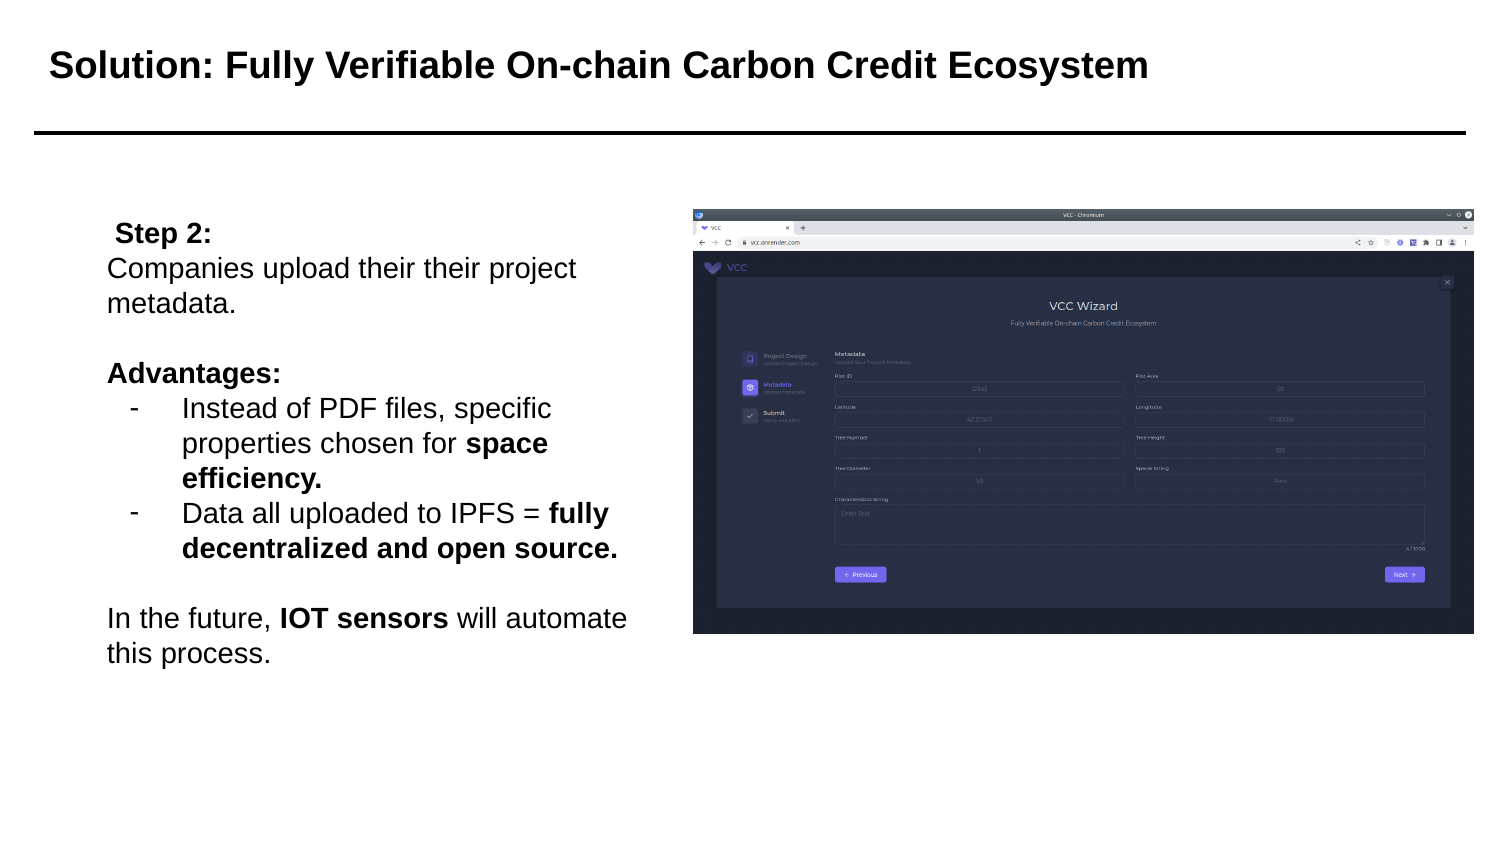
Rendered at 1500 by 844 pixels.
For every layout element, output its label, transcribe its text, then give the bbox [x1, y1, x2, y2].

picture [692, 209, 1474, 635]
text_box Step 2: Companies upload their their project metadata. Advantages: Instead of PDF files, specific properties chosen for space efficiency. Data all uploaded to IPFS = fully decentralized and open source. In the future, IOT sensors will automate this process. [91, 199, 670, 684]
title Solution: Fully Verifiable On-chain Carbon Credit Ecosystem [33, 24, 1459, 119]
